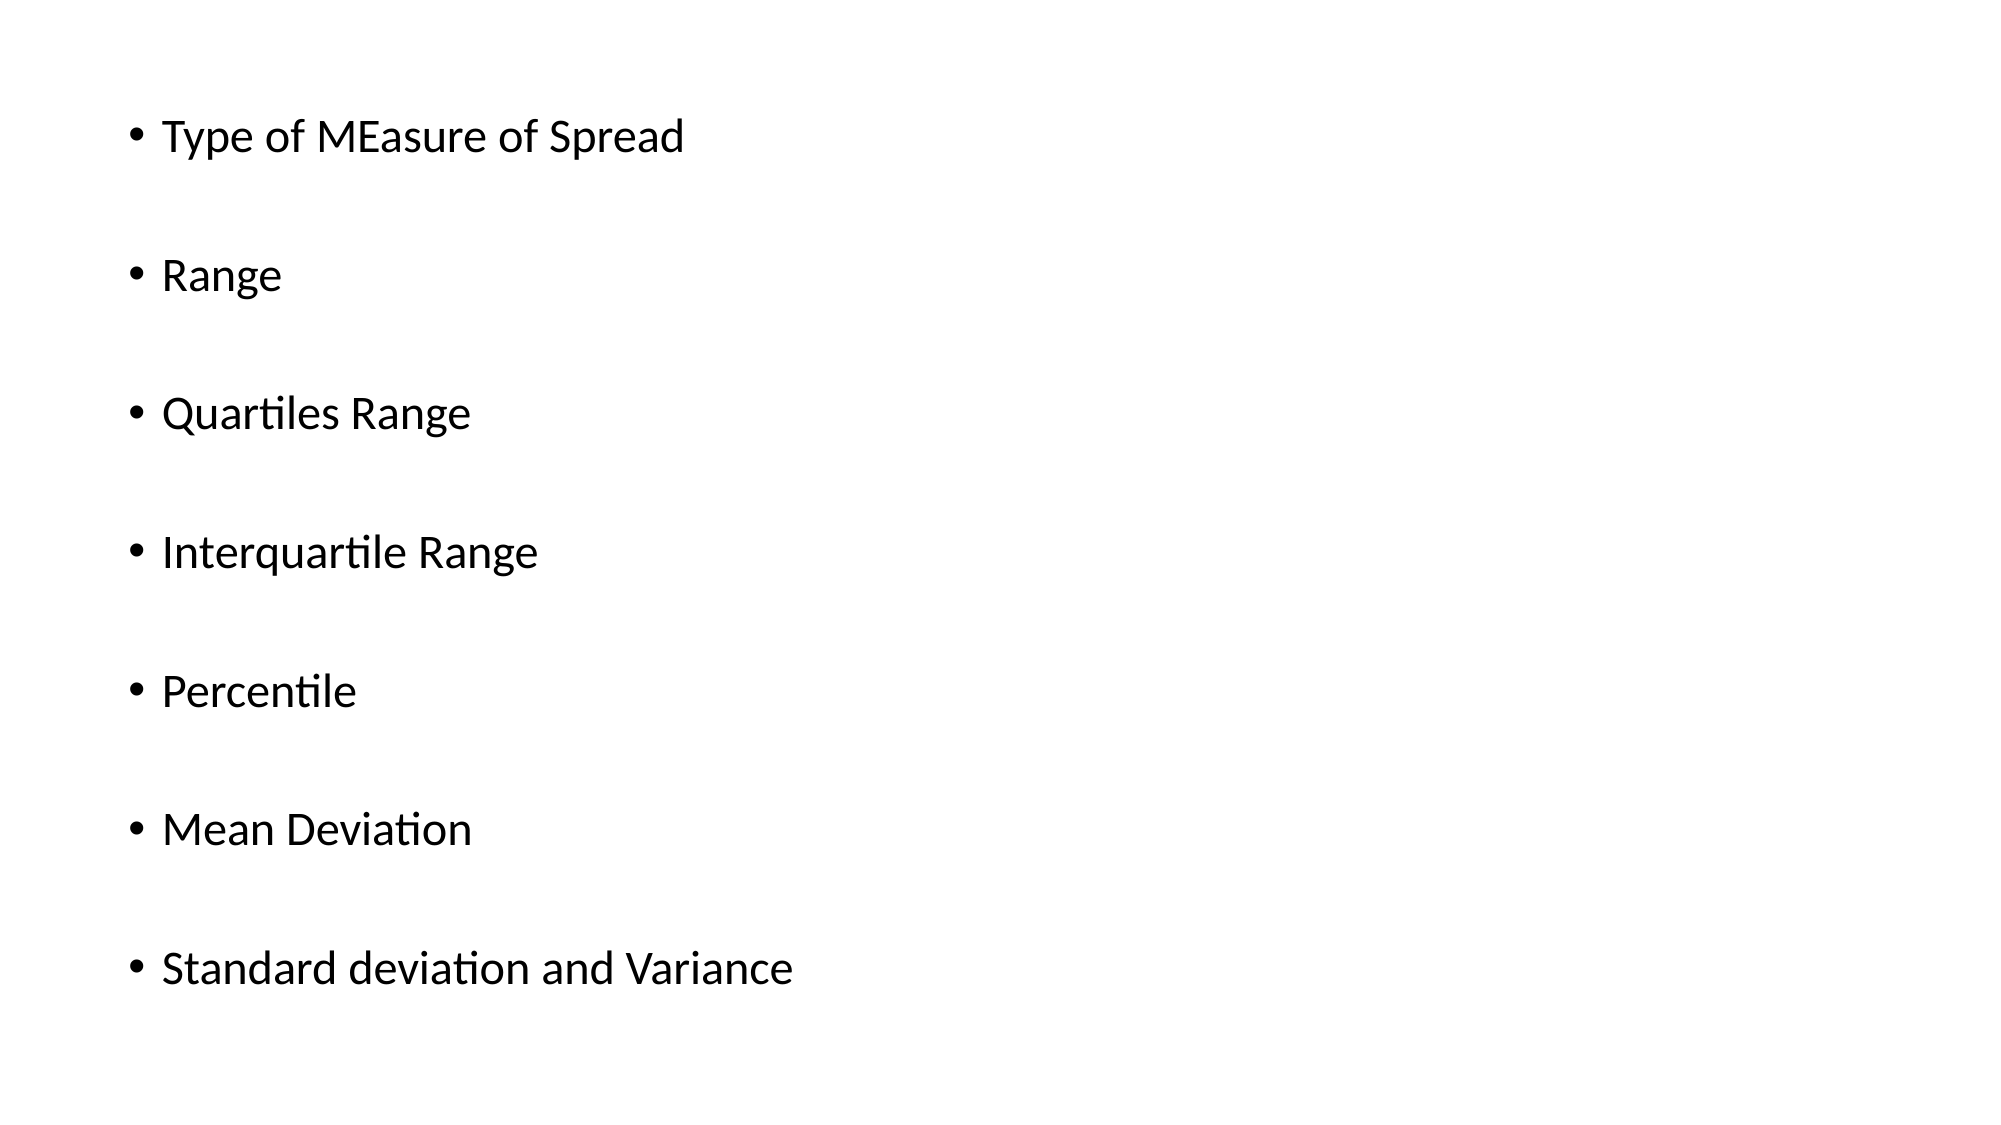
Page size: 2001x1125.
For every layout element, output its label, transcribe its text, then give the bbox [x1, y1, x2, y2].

list Type of MEasure of Spread Range Quartiles Range Interquartile Range Percentile Mean Deviation Standard deviation and Variance [113, 103, 1863, 1014]
